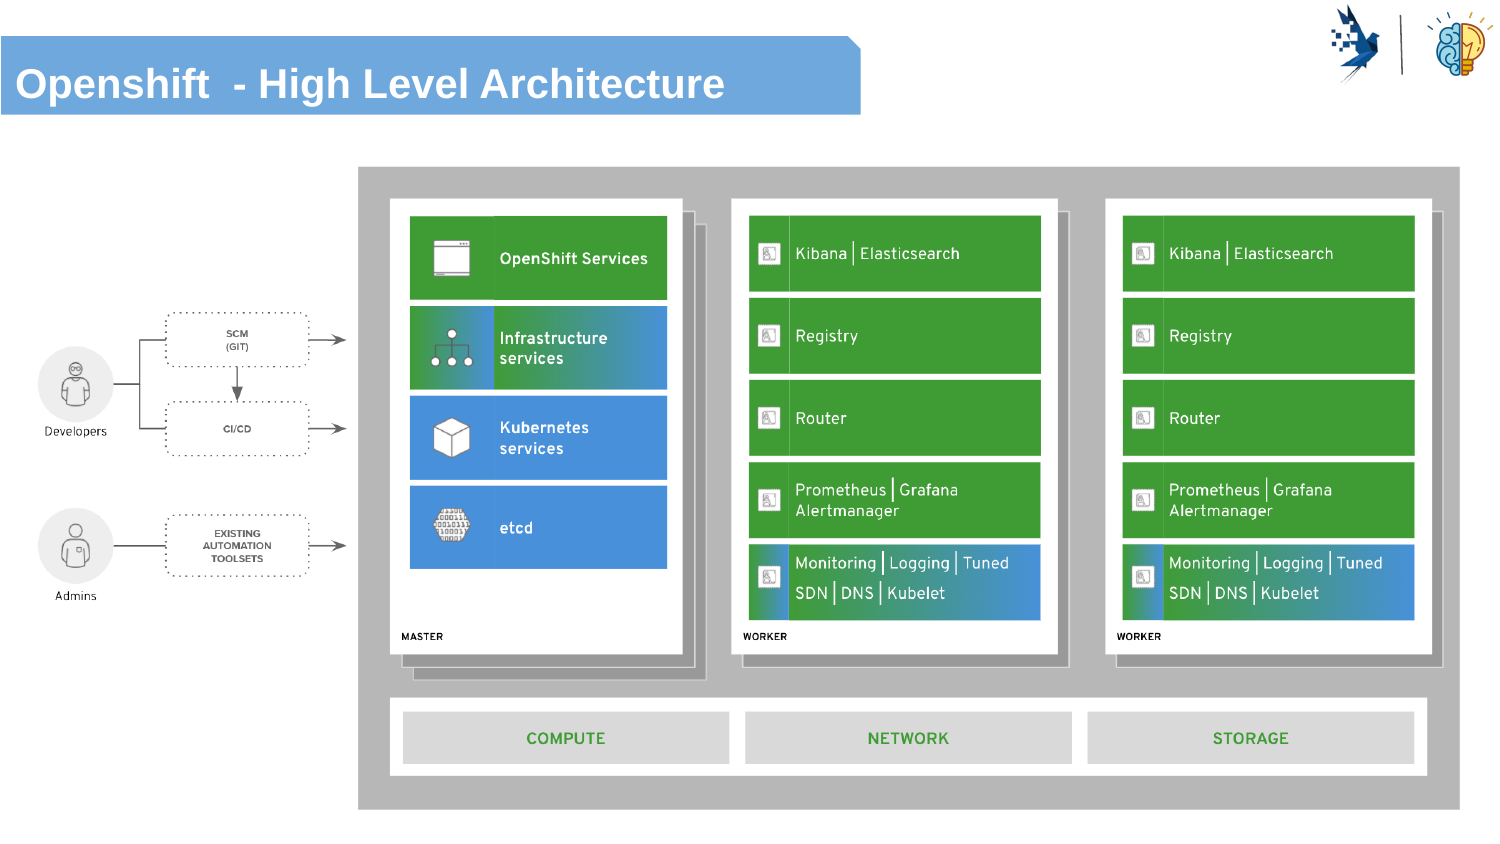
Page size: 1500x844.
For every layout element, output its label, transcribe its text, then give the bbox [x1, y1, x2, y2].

text_box Openshift - High Level Architecture [0, 35, 862, 116]
picture [1330, 4, 1380, 86]
picture [1422, 12, 1498, 78]
picture [24, 137, 1476, 829]
